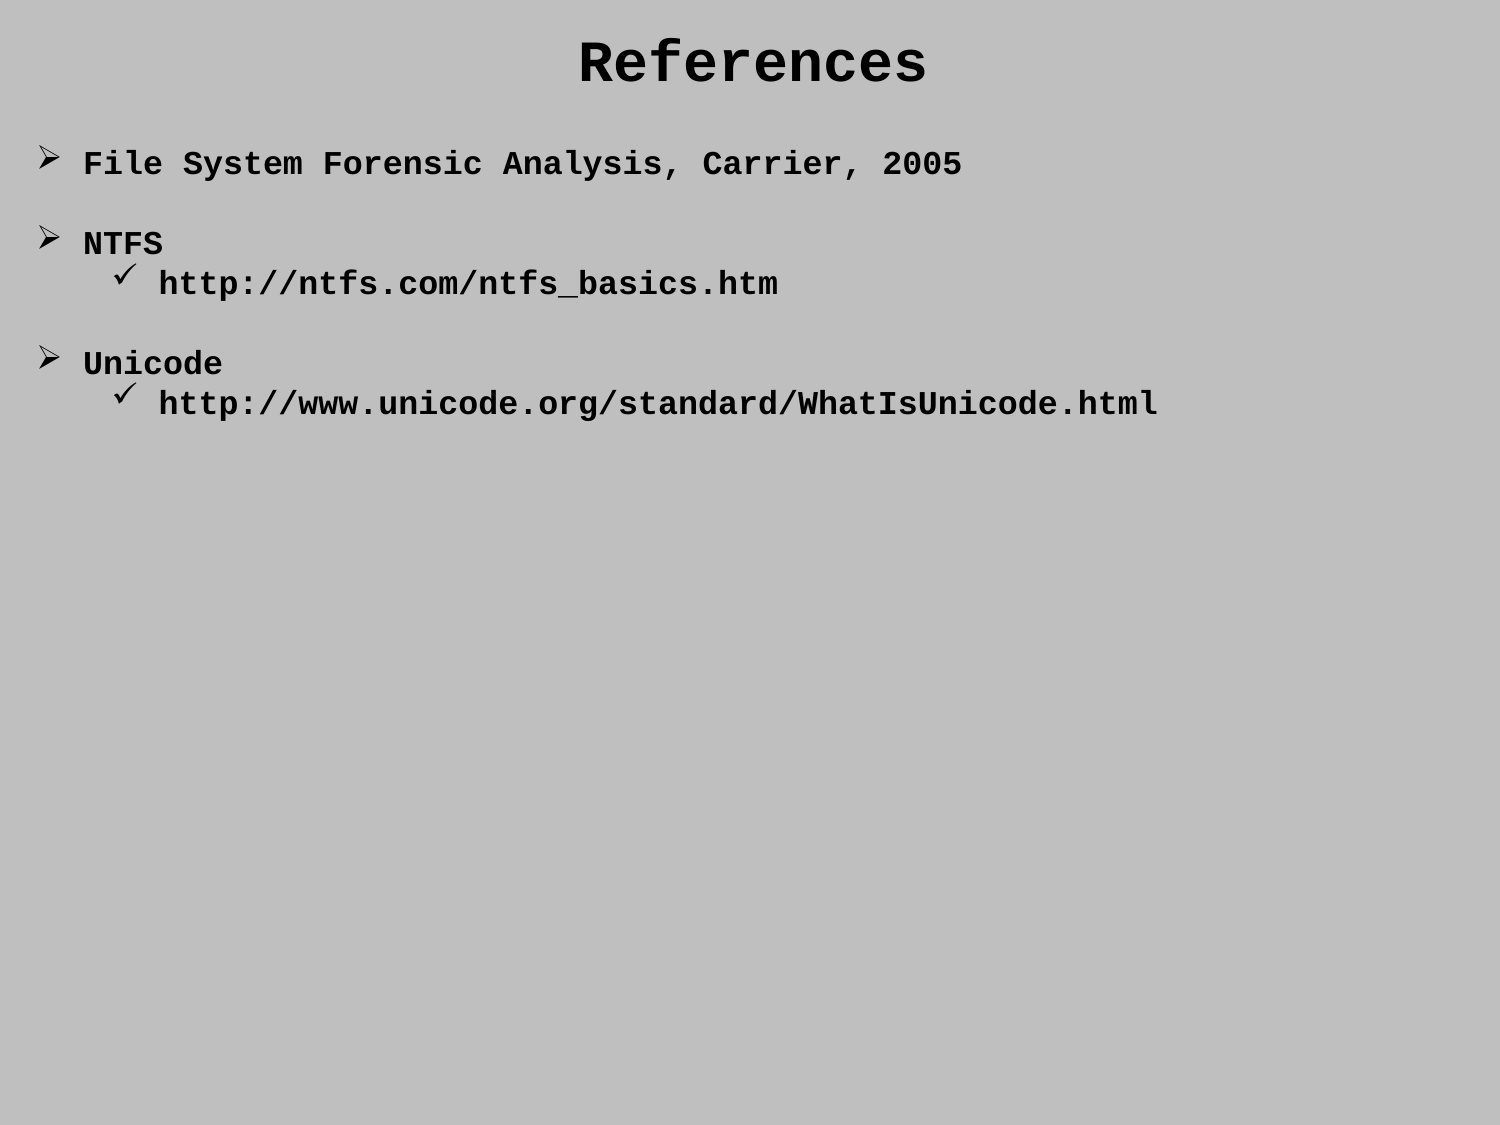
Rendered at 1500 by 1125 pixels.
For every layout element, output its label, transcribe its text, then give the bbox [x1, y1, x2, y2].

text_box File System Forensic Analysis, Carrier, 2005 NTFS http://ntfs.com/ntfs_basics.htm Unicode http://www.unicode.org/standard/WhatIsUnicode.html [21, 134, 1489, 443]
text_box References [85, 9, 1421, 106]
